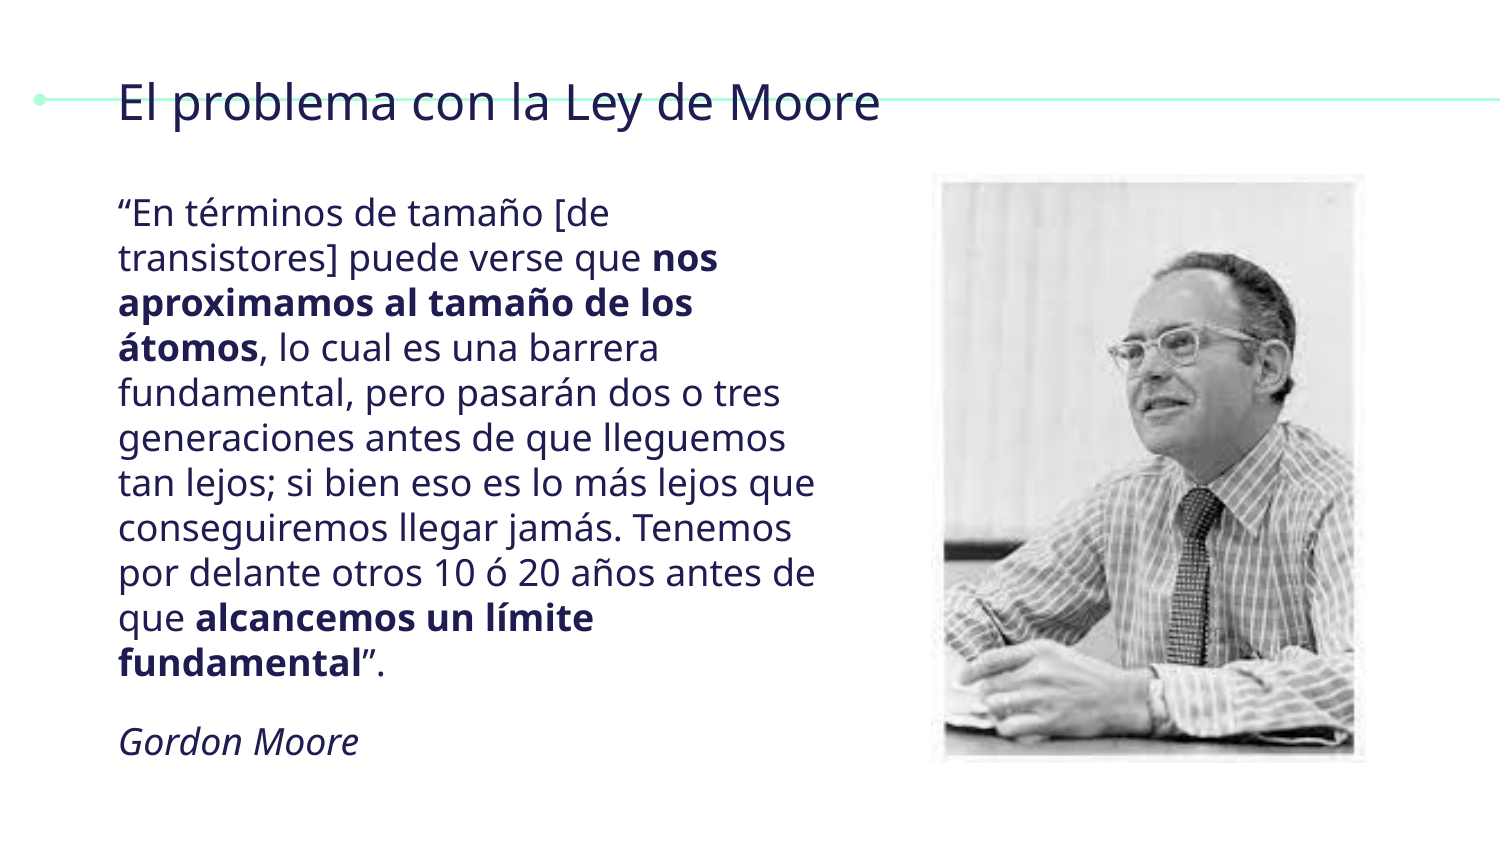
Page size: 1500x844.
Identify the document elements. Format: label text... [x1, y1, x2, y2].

list “En términos de tamaño [de transistores] puede verse que nos aproximamos al tamaño de los átomos, lo cual es una barrera fundamental, pero pasarán dos o tres generaciones antes de que lleguemos tan lejos; si bien eso es lo más lejos que conseguiremos llegar jamás. Tenemos por delante otros 10 ó 20 años antes de que alcancemos un límite fundamental”. Gordon Moore [102, 174, 845, 696]
picture [931, 173, 1366, 763]
title El problema con la Ley de Moore [102, 55, 1101, 144]
